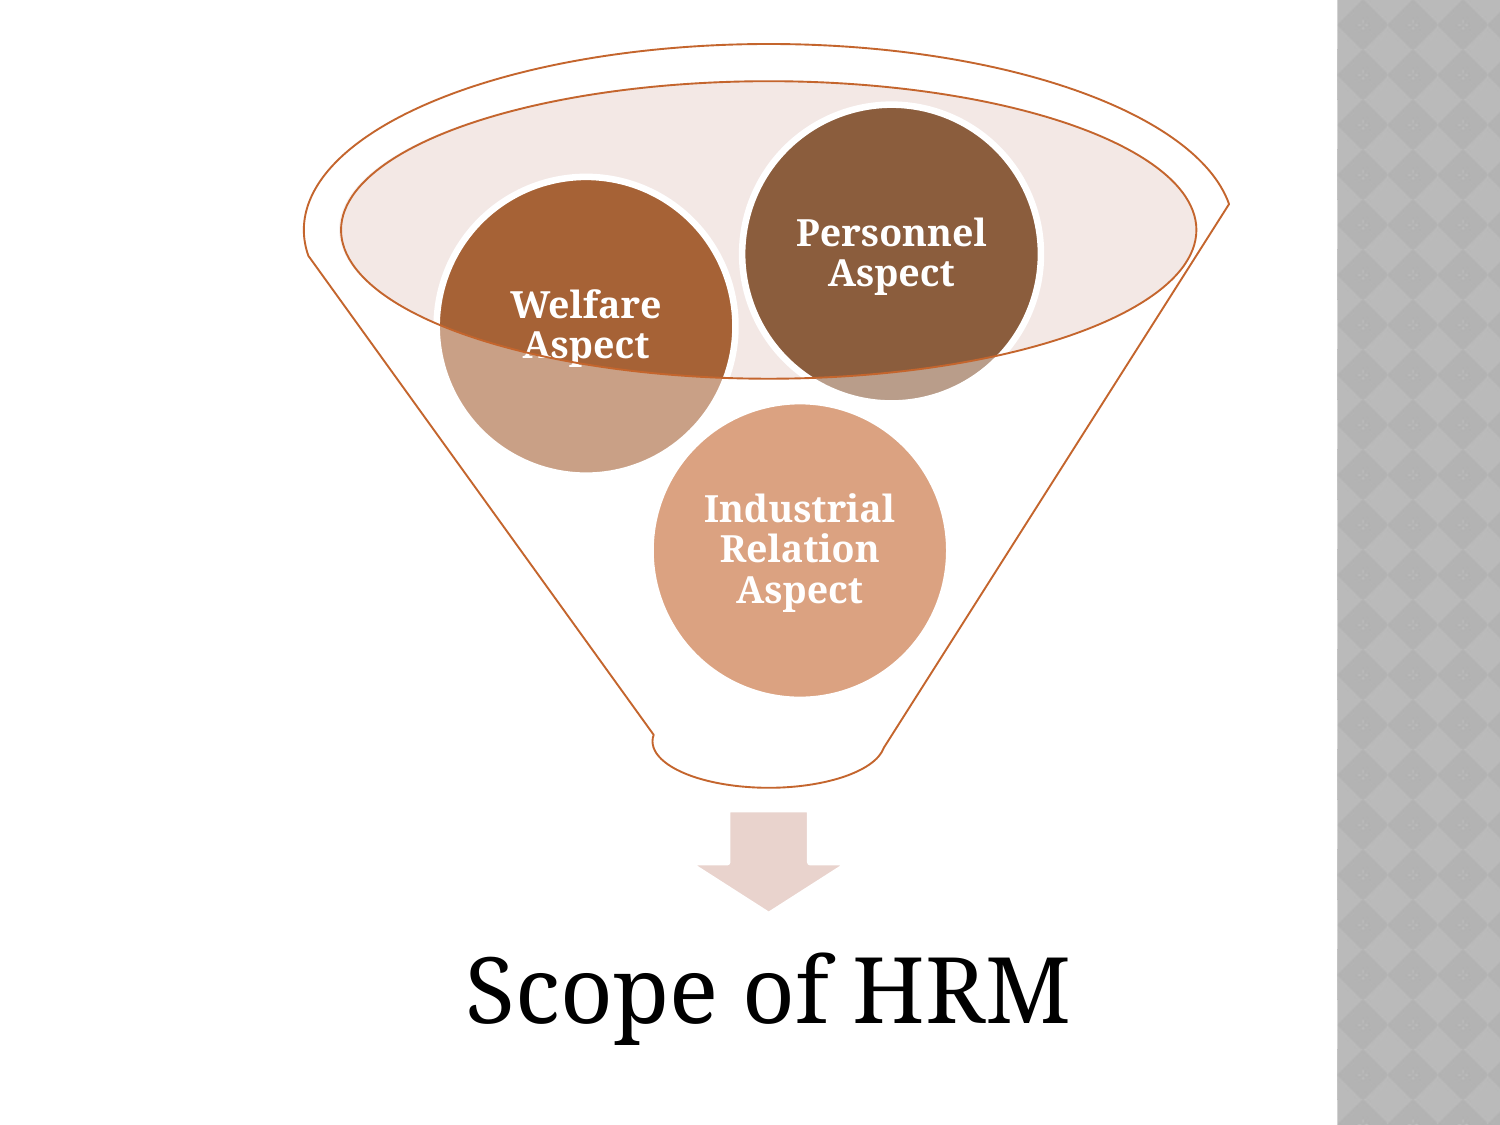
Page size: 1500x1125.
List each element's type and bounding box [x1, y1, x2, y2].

list [74, 36, 1463, 1101]
